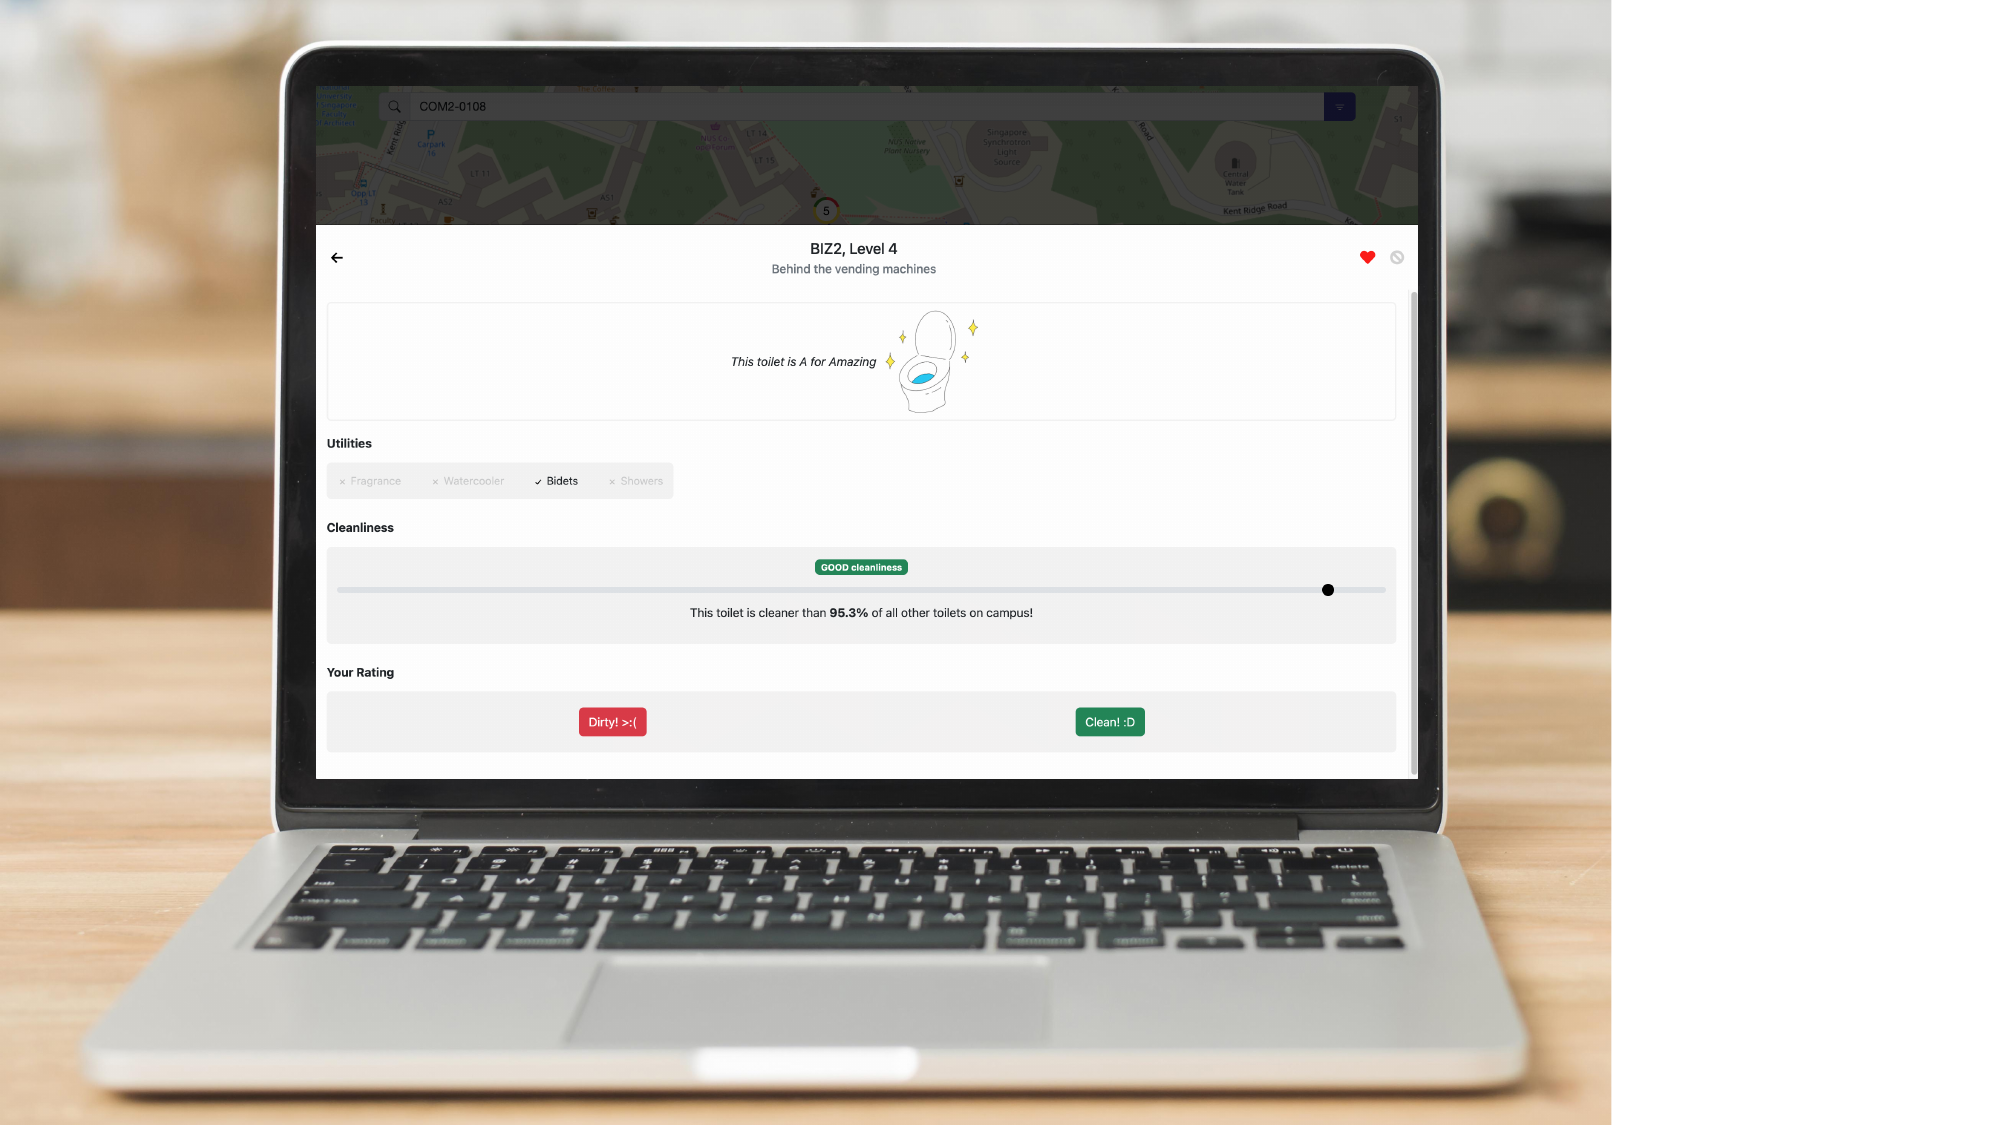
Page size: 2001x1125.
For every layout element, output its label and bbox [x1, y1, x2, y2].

picture [0, 0, 1612, 1125]
